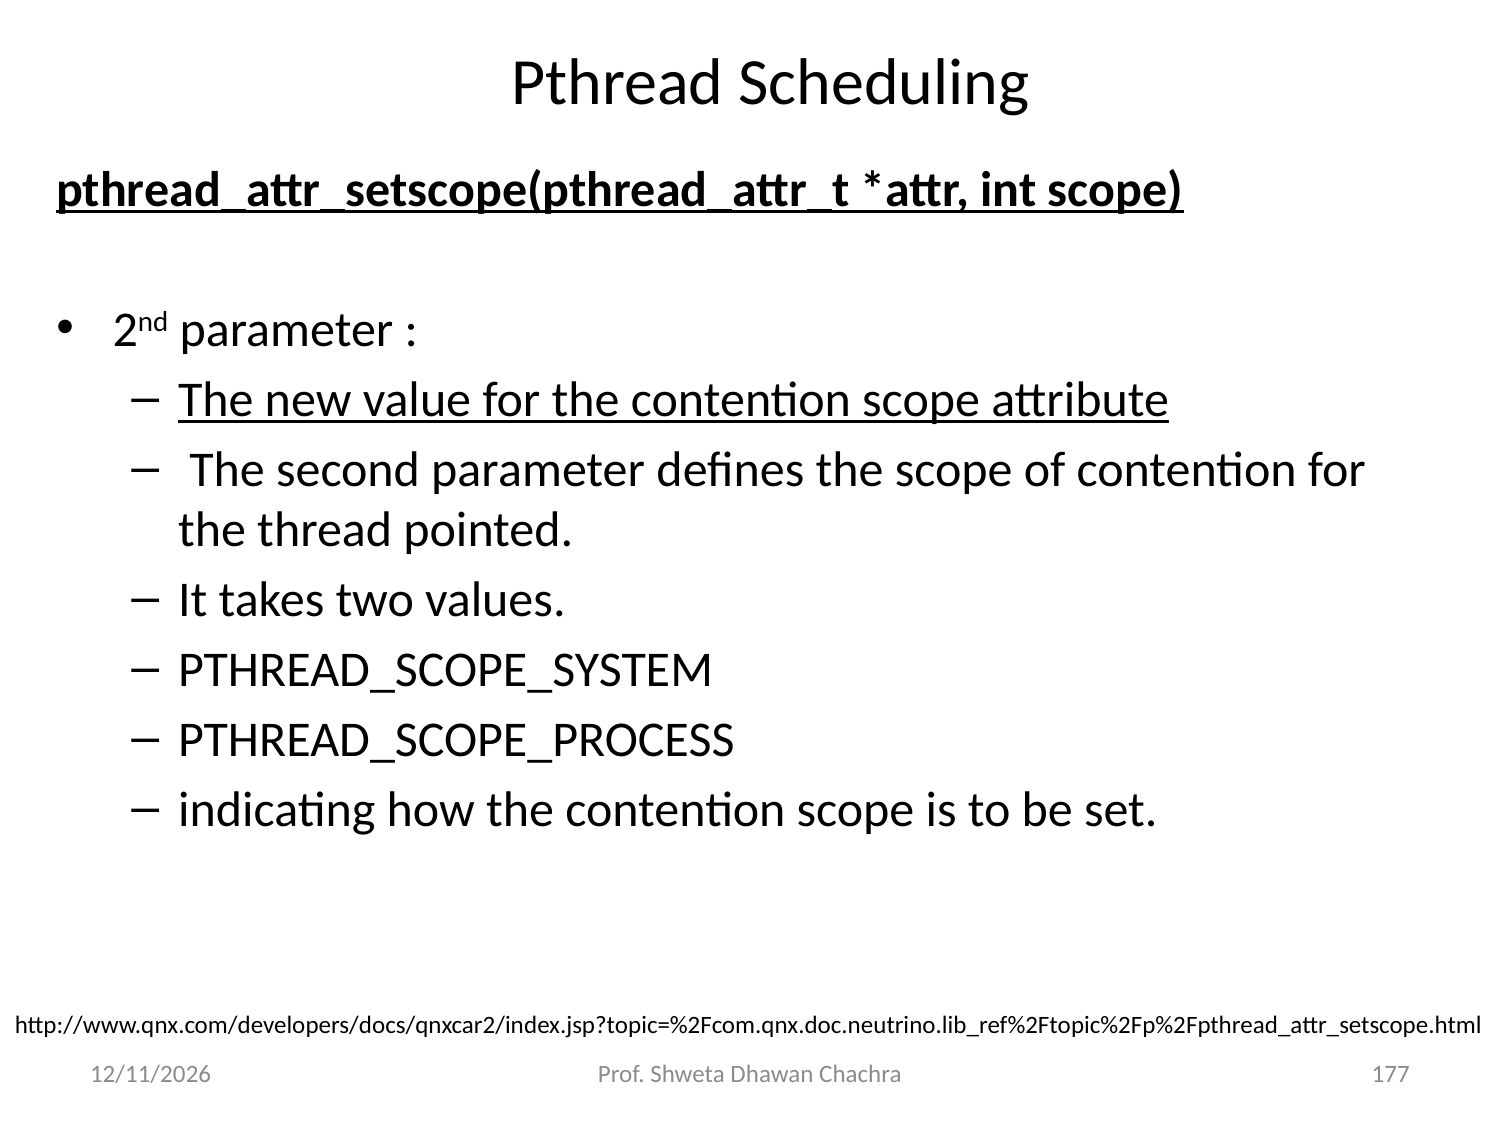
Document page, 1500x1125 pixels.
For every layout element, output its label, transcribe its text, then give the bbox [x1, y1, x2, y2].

footer Prof. Shweta Dhawan Chachra [512, 1046, 988, 1103]
title Pthread Scheduling [116, 31, 1425, 126]
list pthread_attr_setscope(pthread_attr_t *attr, int scope) 2nd parameter : The new value for the contention scope attribute The second parameter defines the scope of contention for the thread pointed. It takes two values. PTHREAD_SCOPE_SYSTEM PTHREAD_SCOPE_PROCESS indicating how the contention scope is to be set. [41, 149, 1400, 731]
slide_number 177 [1074, 1046, 1425, 1103]
text_box http://www.qnx.com/developers/docs/qnxcar2/index.jsp?topic=%2Fcom.qnx.doc.neutrino.lib_ref%2Ftopic%2Fp%2Fpthread_attr_setscope.html [0, 1001, 1500, 1046]
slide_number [75, 1046, 425, 1103]
